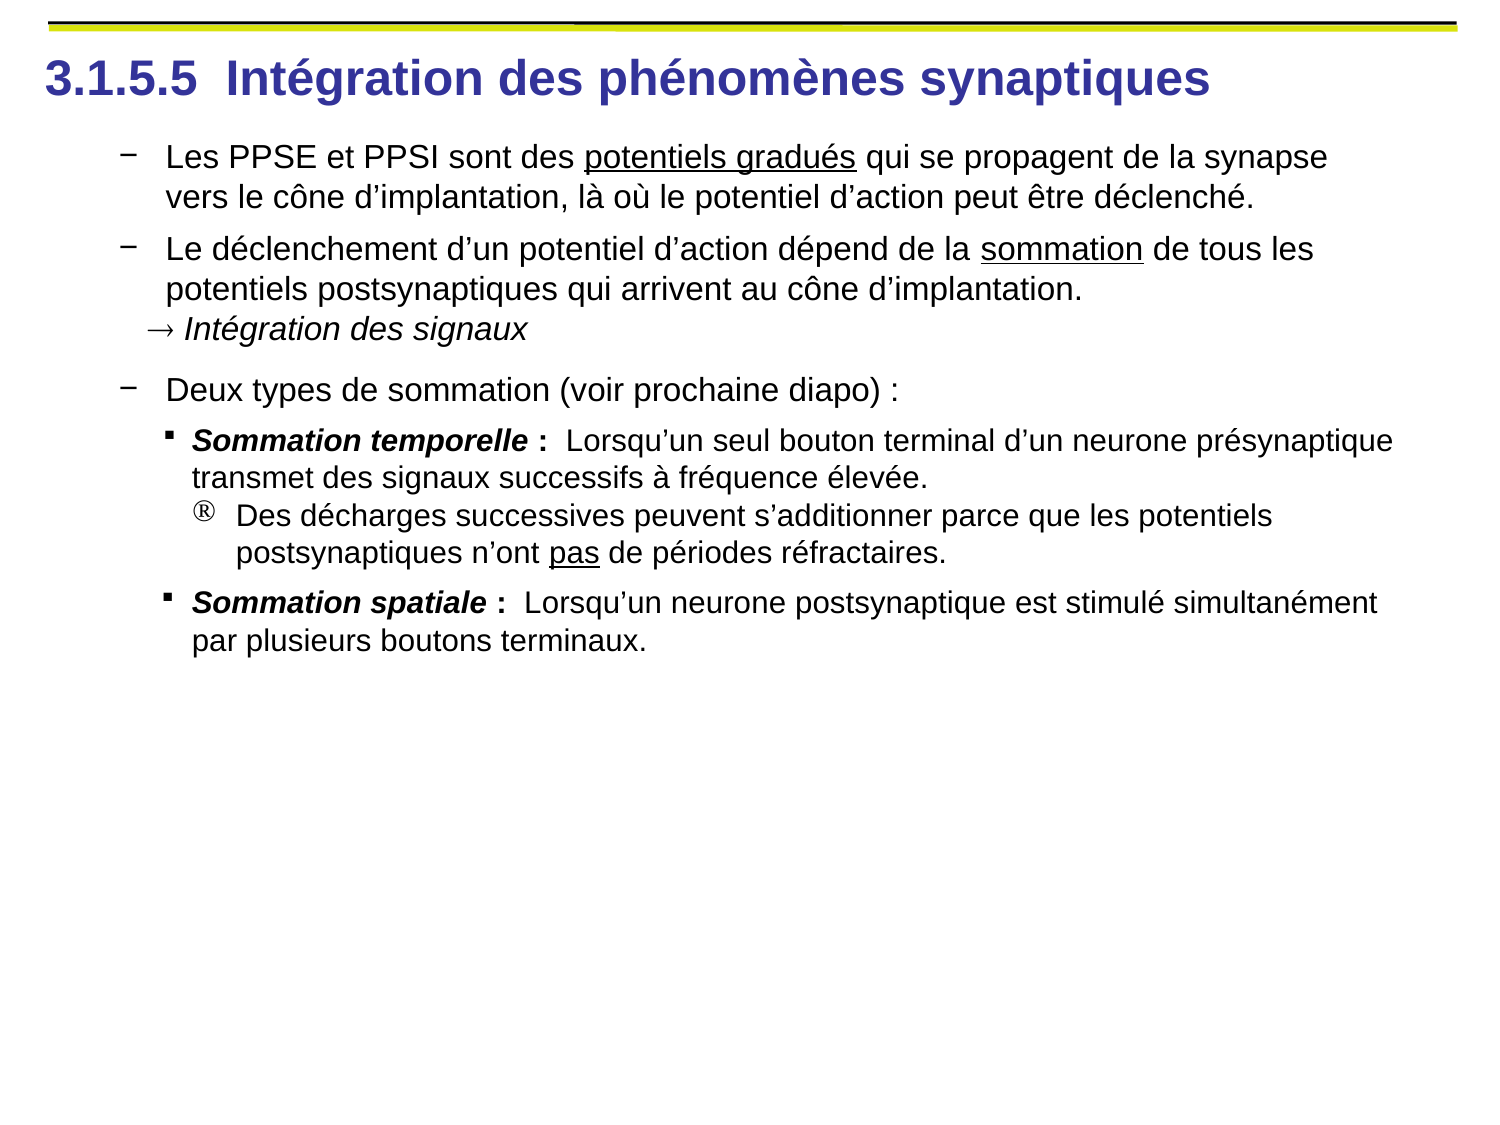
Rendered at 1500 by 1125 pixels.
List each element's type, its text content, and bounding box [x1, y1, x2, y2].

title 3.1.5.5 Intégration des phénomènes synaptiques [29, 45, 1374, 99]
text_box Les PPSE et PPSI sont des potentiels gradués qui se propagent de la synapse vers le cône d’implantation, là où le potentiel d’action peut être déclenché. Le déclenchement d’un potentiel d’action dépend de la sommation de tous les potentiels postsynaptiques qui arrivent au cône d’implantation.  Intégration des signaux Deux types de sommation (voir prochaine diapo) : Sommation temporelle : Lorsqu’un seul bouton terminal d’un neurone présynaptique transmet des signaux successifs à fréquence élevée. Des décharges successives peuvent s’additionner parce que les potentiels postsynaptiques n’ont pas de périodes réfractaires. Sommation spatiale : Lorsqu’un neurone postsynaptique est stimulé simultanément par plusieurs boutons terminaux. [103, 134, 1411, 665]
